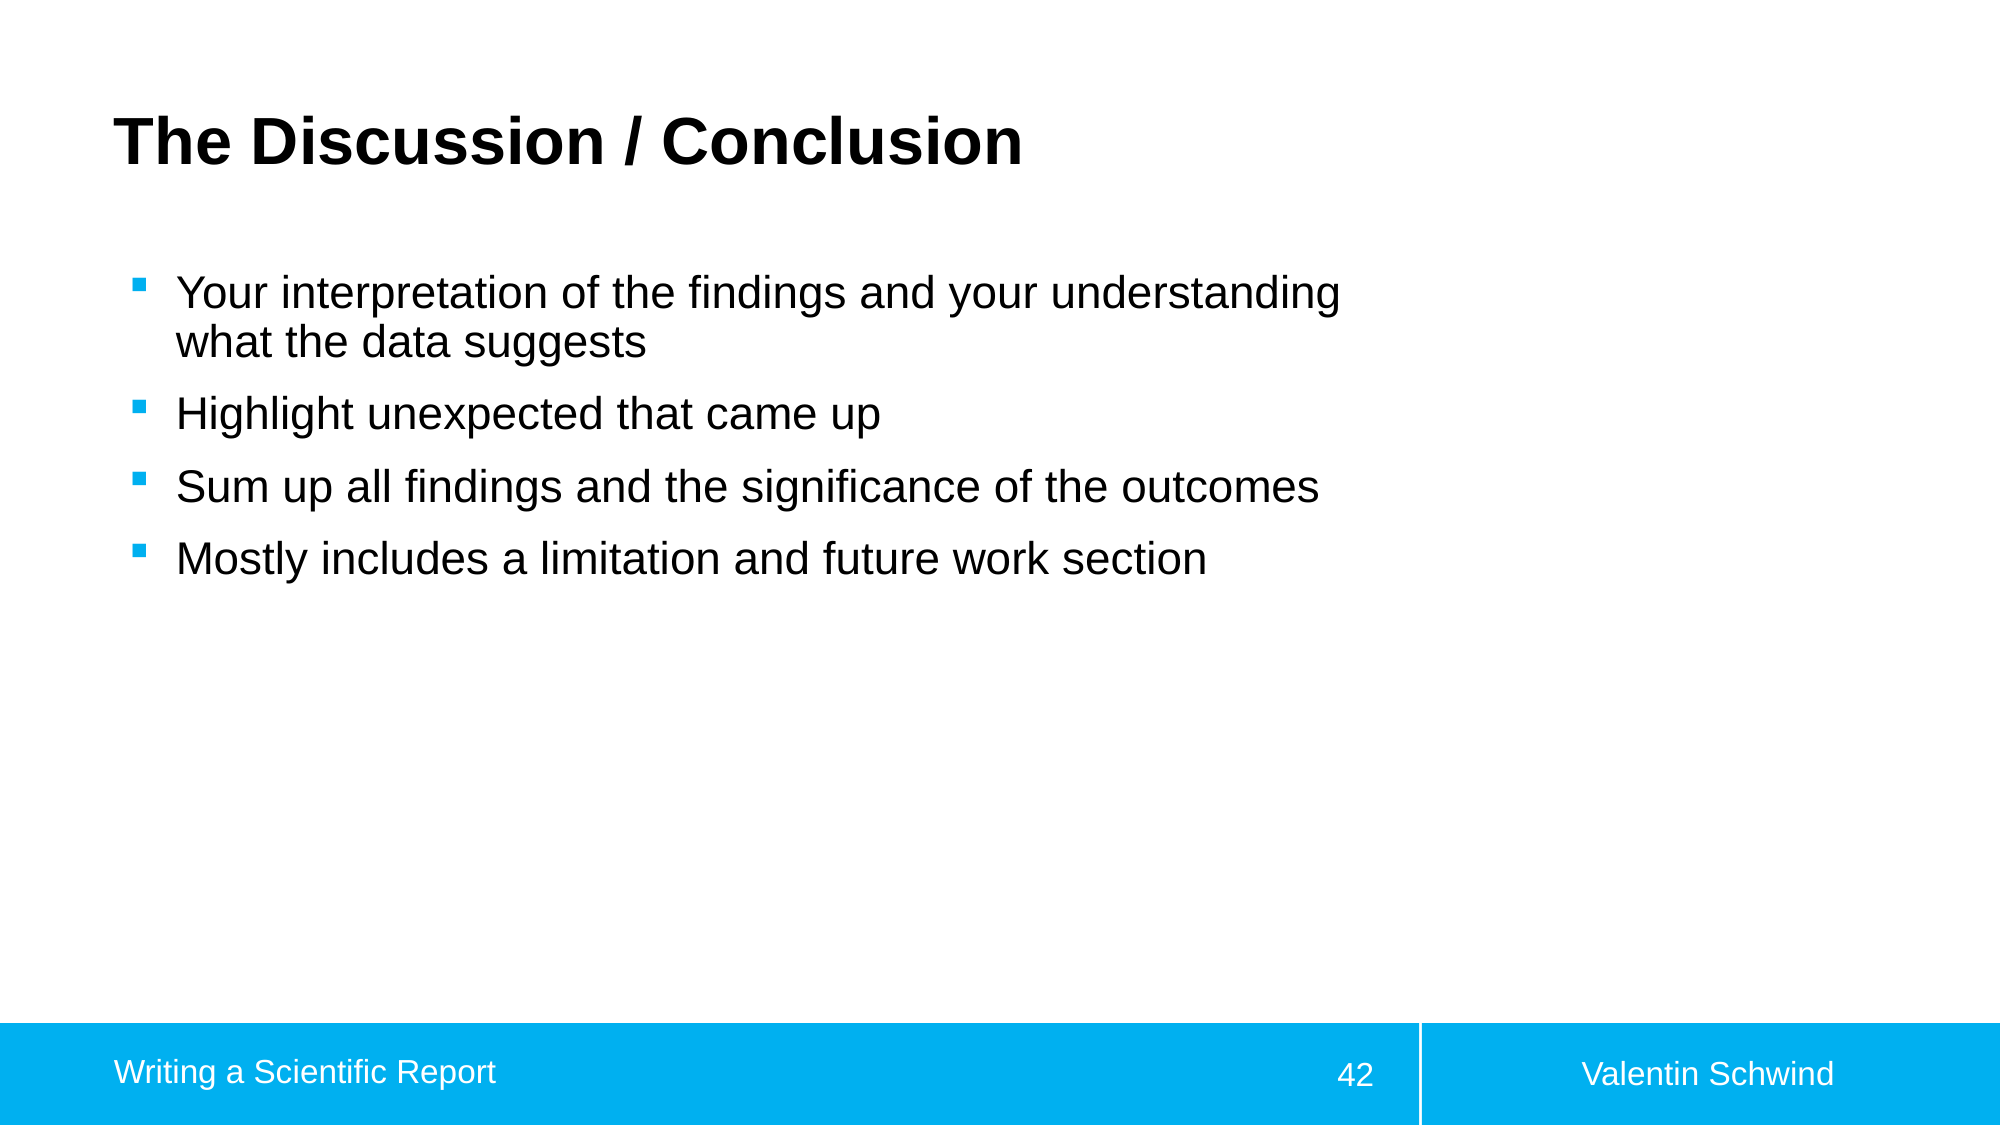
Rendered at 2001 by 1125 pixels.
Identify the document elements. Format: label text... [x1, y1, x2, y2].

title The Discussion / Conclusion [114, 19, 1420, 179]
footer Valentin Schwind [1442, 1042, 1975, 1102]
list Your interpretation of the findings and your understanding what the data suggests Highlight unexpected that came up Sum up all findings and the significance of the outcomes Mostly includes a limitation and future work section [114, 261, 1420, 1006]
slide_number 42 [1260, 1043, 1390, 1104]
list Writing a Scientific Report [114, 1042, 1035, 1103]
